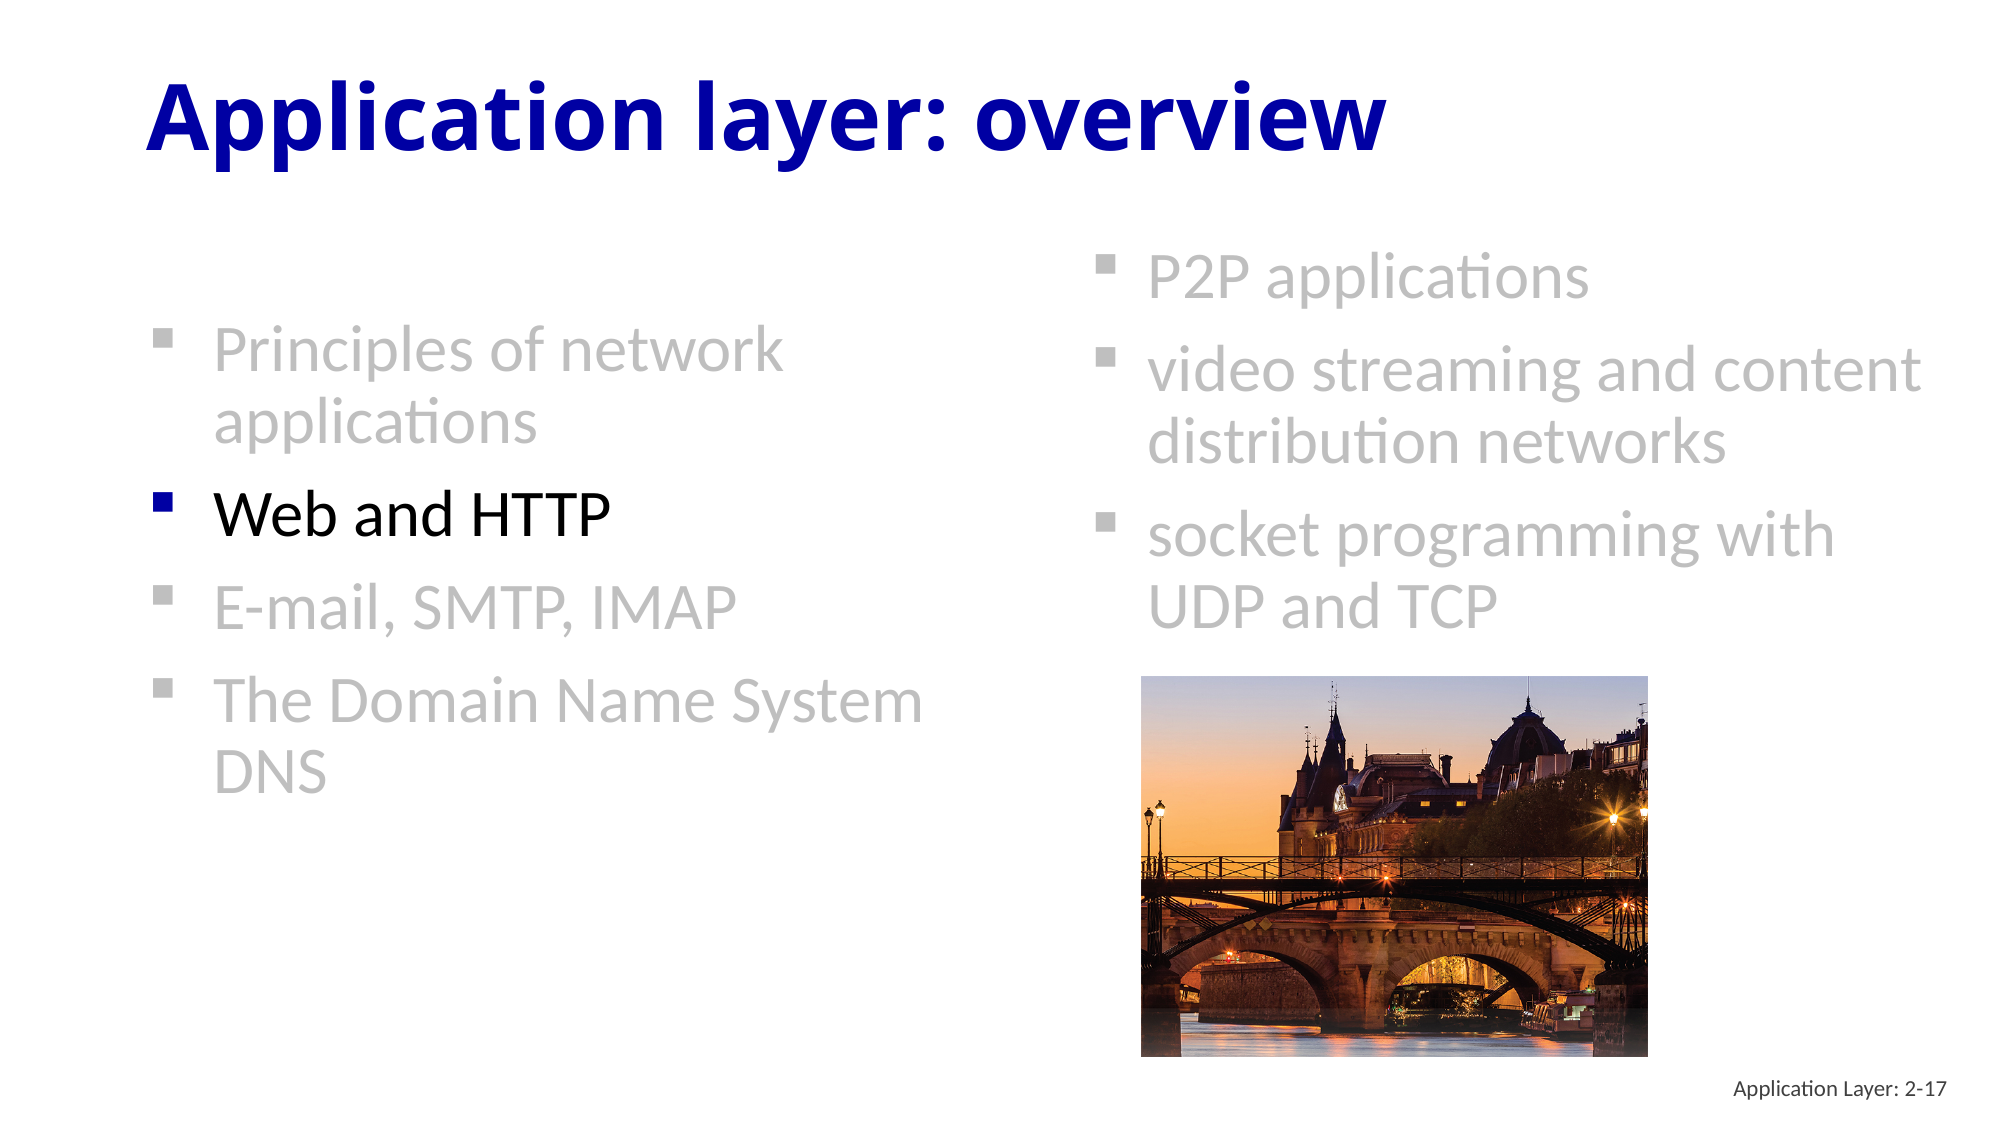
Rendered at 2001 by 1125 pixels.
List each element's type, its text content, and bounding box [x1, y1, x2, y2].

title Application layer: overview [131, 47, 1856, 195]
slide_number Application Layer: 2- [1512, 1056, 1963, 1117]
picture [1141, 676, 1648, 1057]
text_box P2P applications video streaming and content distribution networks socket programming with UDP and TCP [1075, 233, 1963, 1021]
text_box Principles of network applications Web and HTTP E-mail, SMTP, IMAP The Domain Name System DNS [132, 306, 1004, 1021]
